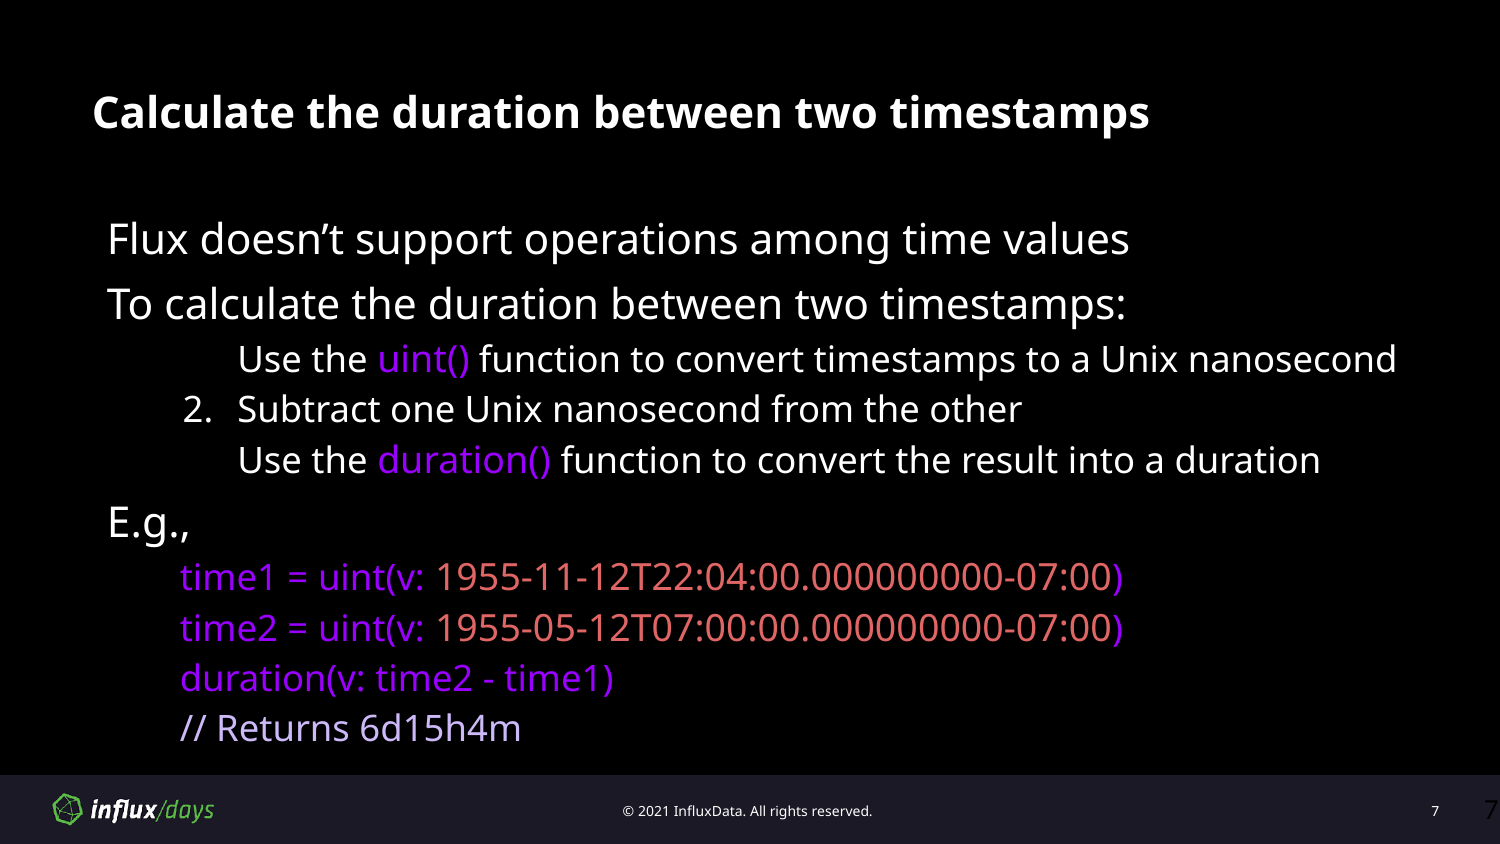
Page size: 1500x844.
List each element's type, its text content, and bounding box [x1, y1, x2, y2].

list Flux doesn’t support operations among time values To calculate the duration between two timestamps: Use the uint() function to convert timestamps to a Unix nanosecond Subtract one Unix nanosecond from the other Use the duration() function to convert the result into a duration E.g., time1 = uint(v: 1955-11-12T22:04:00.000000000-07:00) time2 = uint(v: 1955-05-12T07:00:00.000000000-07:00) duration(v: time2 - time1) // Returns 6d15h4m [76, 204, 1424, 761]
title Calculate the duration between two timestamps [76, 33, 1424, 196]
slide_number ‹#› [1468, 782, 1500, 827]
picture [0, 775, 1500, 844]
